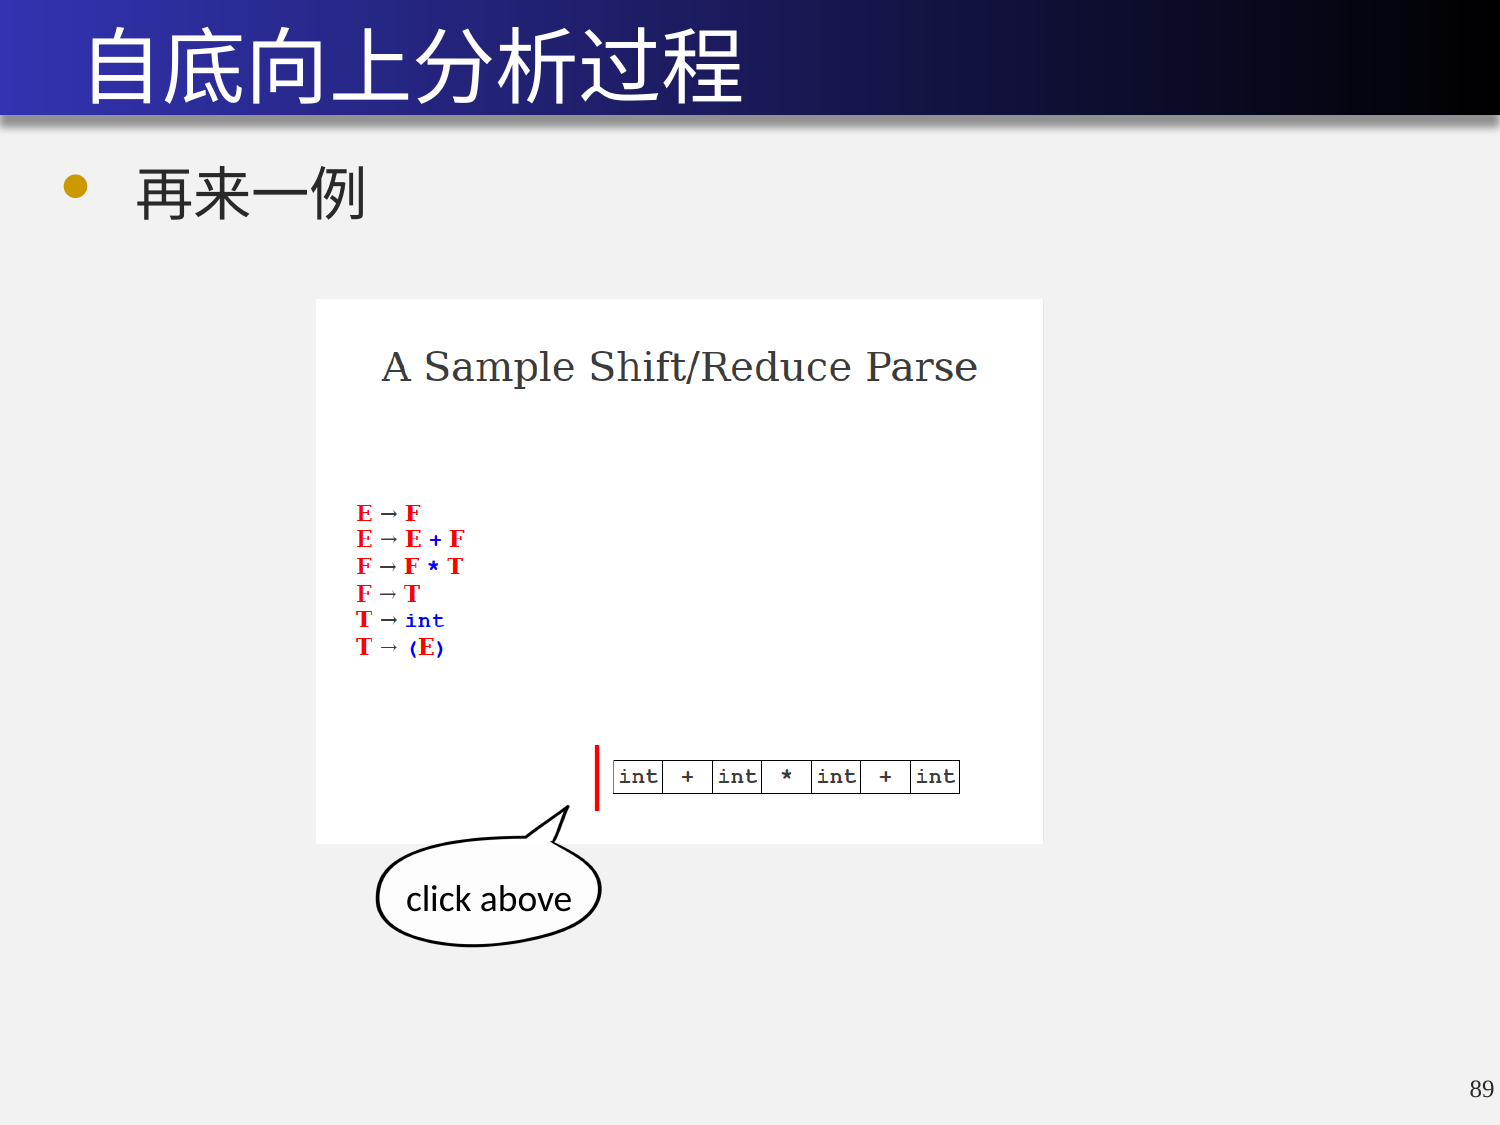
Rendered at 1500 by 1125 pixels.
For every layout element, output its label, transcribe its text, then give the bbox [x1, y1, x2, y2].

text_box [369, 801, 610, 955]
slide_number 88 [1438, 1077, 1500, 1103]
title 自底向上分析过程 [77, 12, 1009, 141]
text_box 再来一例 [58, 141, 1438, 228]
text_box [315, 299, 1044, 844]
